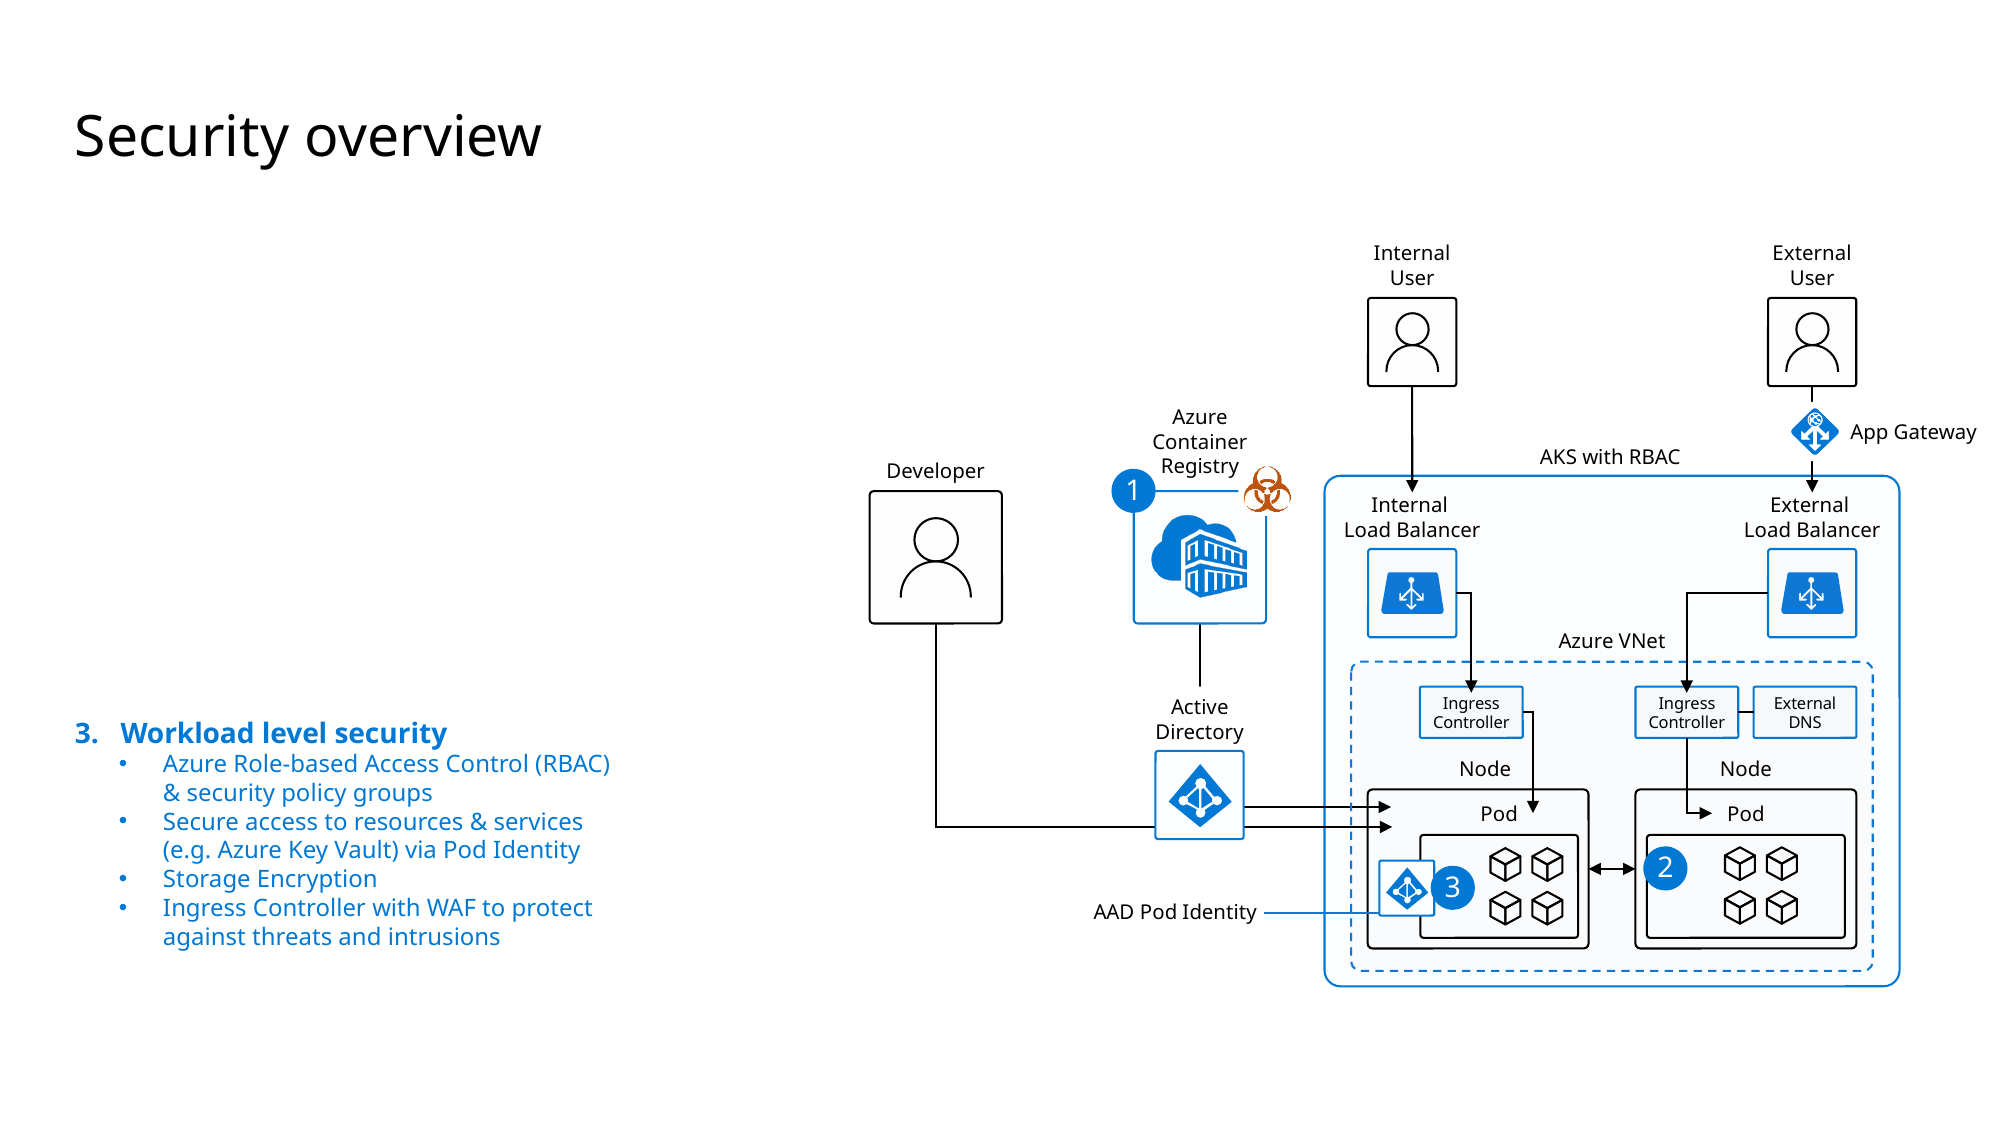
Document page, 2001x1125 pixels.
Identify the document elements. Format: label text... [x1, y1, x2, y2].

text_box 1 [1110, 468, 1133, 496]
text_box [1753, 686, 1857, 738]
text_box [1743, 492, 1881, 638]
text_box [1785, 401, 2000, 462]
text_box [1379, 860, 1435, 916]
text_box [1130, 686, 1269, 840]
text_box 3. Workload level security Azure Role-based Access Control (RBAC) & security policy groups Secure access to resources & services (e.g. Azure Key Vault) via Pod Identity Storage Encryption Ingress Controller with WAF to protect against threats and intrusions [74, 714, 619, 951]
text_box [1351, 628, 1873, 971]
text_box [1420, 800, 1579, 938]
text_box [869, 457, 1002, 624]
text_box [1354, 239, 1470, 387]
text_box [1266, 619, 1351, 811]
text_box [1635, 755, 1857, 949]
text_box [1686, 737, 1713, 814]
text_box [1754, 239, 1870, 387]
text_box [1133, 396, 1292, 624]
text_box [1343, 492, 1481, 638]
title Security overview [74, 101, 669, 168]
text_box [1677, 602, 1778, 684]
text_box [1414, 635, 1514, 651]
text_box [1635, 686, 1739, 738]
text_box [1367, 755, 1589, 949]
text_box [1324, 443, 1412, 619]
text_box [1522, 712, 1534, 814]
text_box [1413, 443, 1812, 628]
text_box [1324, 462, 1900, 987]
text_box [1062, 496, 1266, 954]
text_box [1646, 800, 1845, 938]
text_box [1419, 686, 1523, 738]
